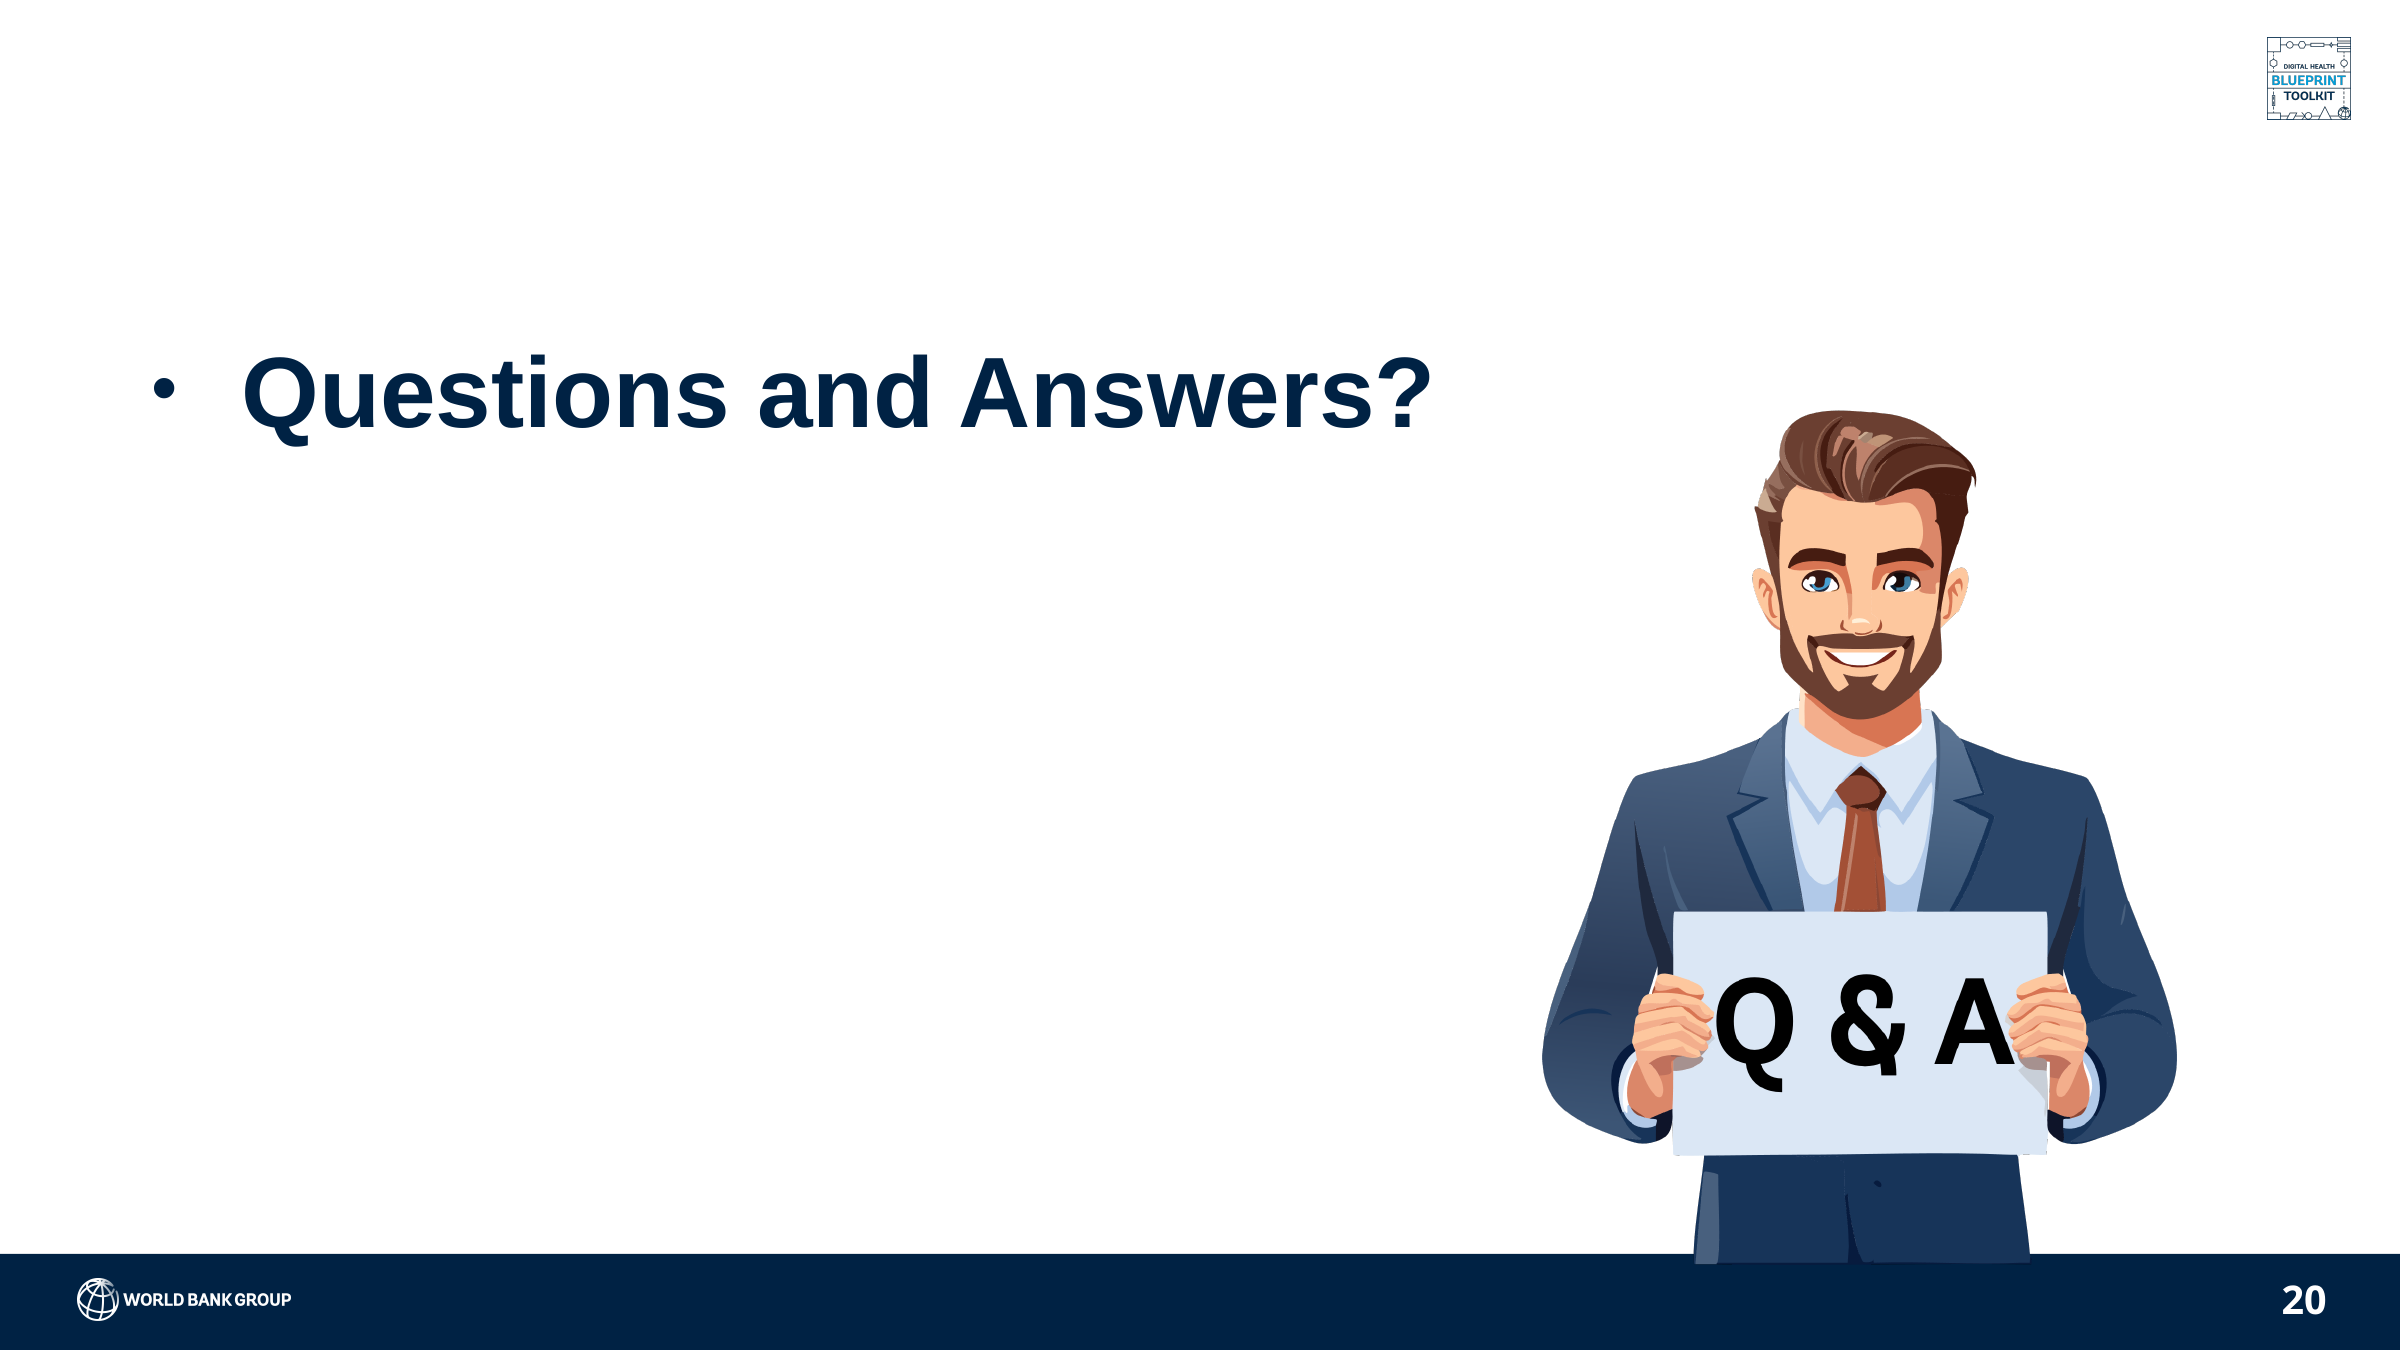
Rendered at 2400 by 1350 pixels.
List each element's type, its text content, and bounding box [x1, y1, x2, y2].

picture [1542, 408, 2177, 1267]
slide_number 20 [1790, 1265, 2351, 1338]
picture [77, 1278, 291, 1321]
text_box Questions and Answers? [136, 320, 2297, 1212]
picture [2267, 37, 2351, 120]
